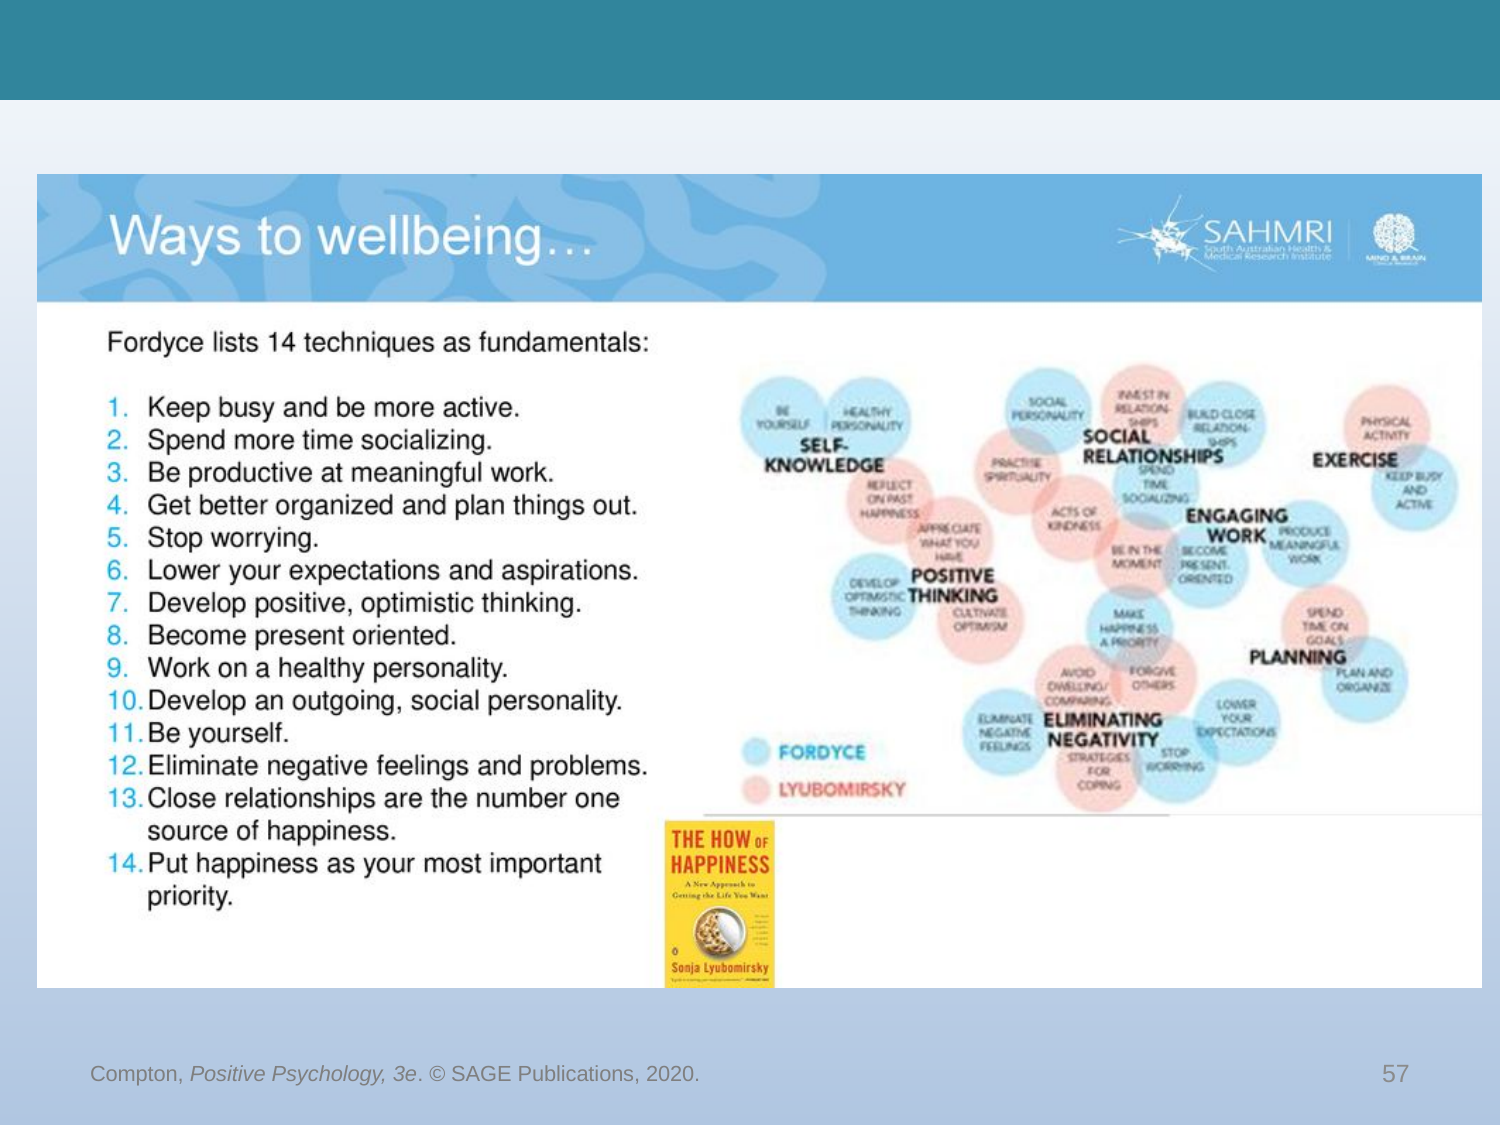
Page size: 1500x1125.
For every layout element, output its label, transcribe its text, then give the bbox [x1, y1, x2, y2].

footer Compton, Positive Psychology, 3e. © SAGE Publications, 2020. [75, 1042, 1313, 1103]
slide_number 57 [1350, 1042, 1425, 1103]
picture [37, 174, 1483, 988]
